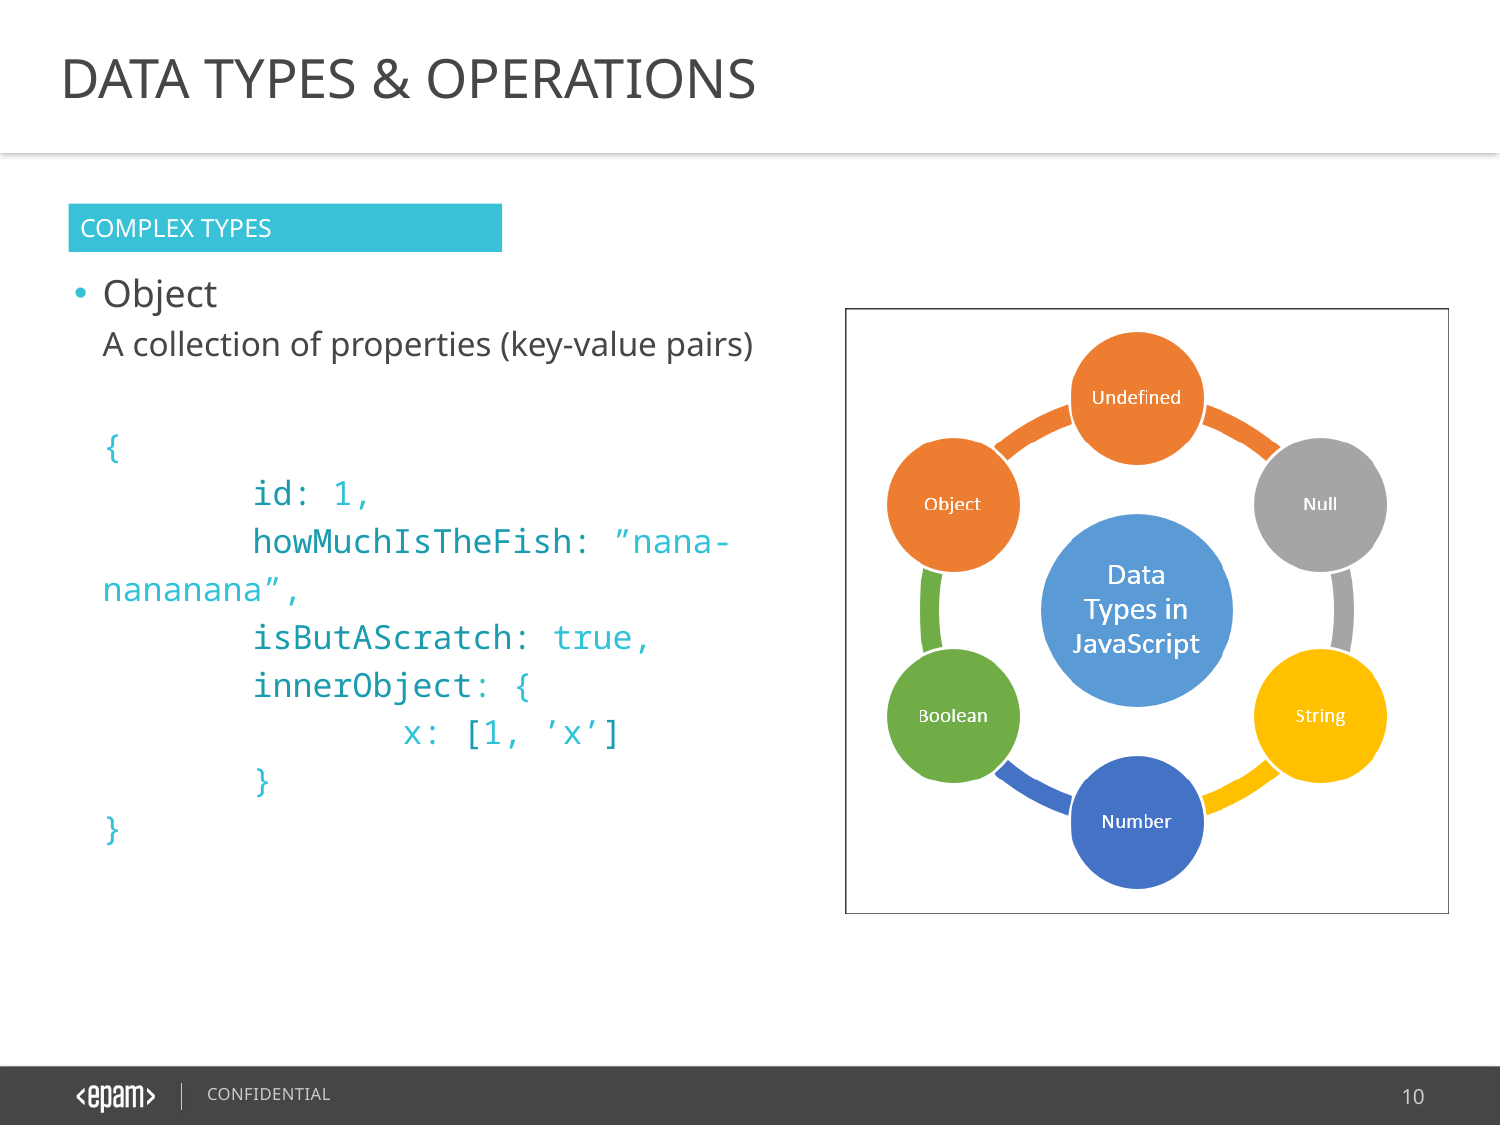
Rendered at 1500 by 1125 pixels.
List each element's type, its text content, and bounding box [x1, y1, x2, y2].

text_box COMPLEX TYPES [68, 203, 503, 252]
picture [76, 1085, 155, 1113]
picture [845, 307, 1449, 915]
list Object A collection of properties (key-value pairs) { id: 1, howMuchIsTheFish: ”nana-nananana”, isButAScratch: true, innerObject: { x: [1, ’x’] } } [59, 253, 796, 1004]
list DATA TYPES & OPERATIONS [0, 0, 1500, 153]
